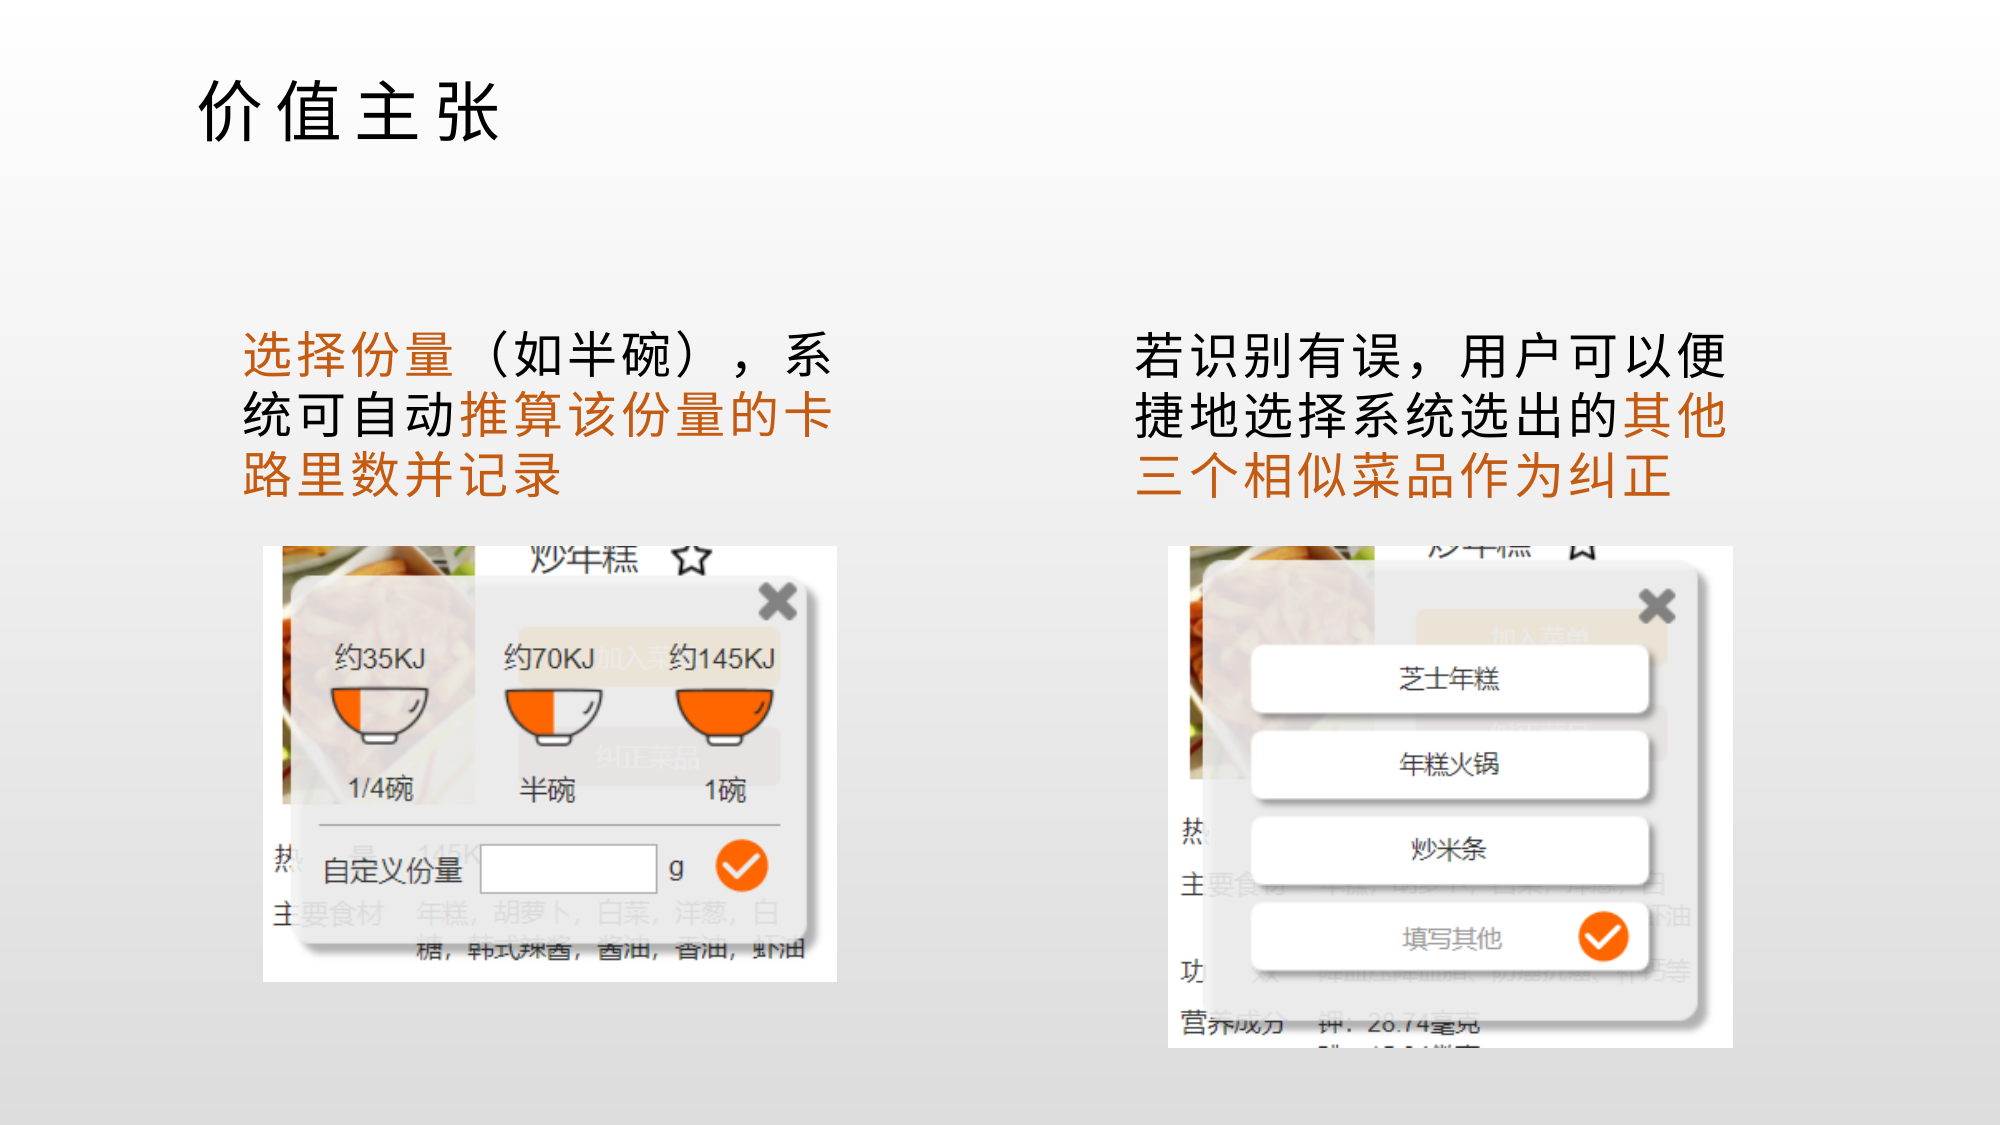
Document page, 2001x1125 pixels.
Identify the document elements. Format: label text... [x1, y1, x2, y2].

text_box 若识别有误，用户可以便捷地选择系统选出的其他三个相似菜品作为纠正 [1120, 317, 1782, 512]
picture [1168, 546, 1733, 1049]
subtitle 选择份量（如半碗），系统可自动推算该份量的卡路里数并记录 [225, 317, 875, 514]
picture [263, 546, 837, 982]
title 价值主张 [0, 63, 685, 164]
